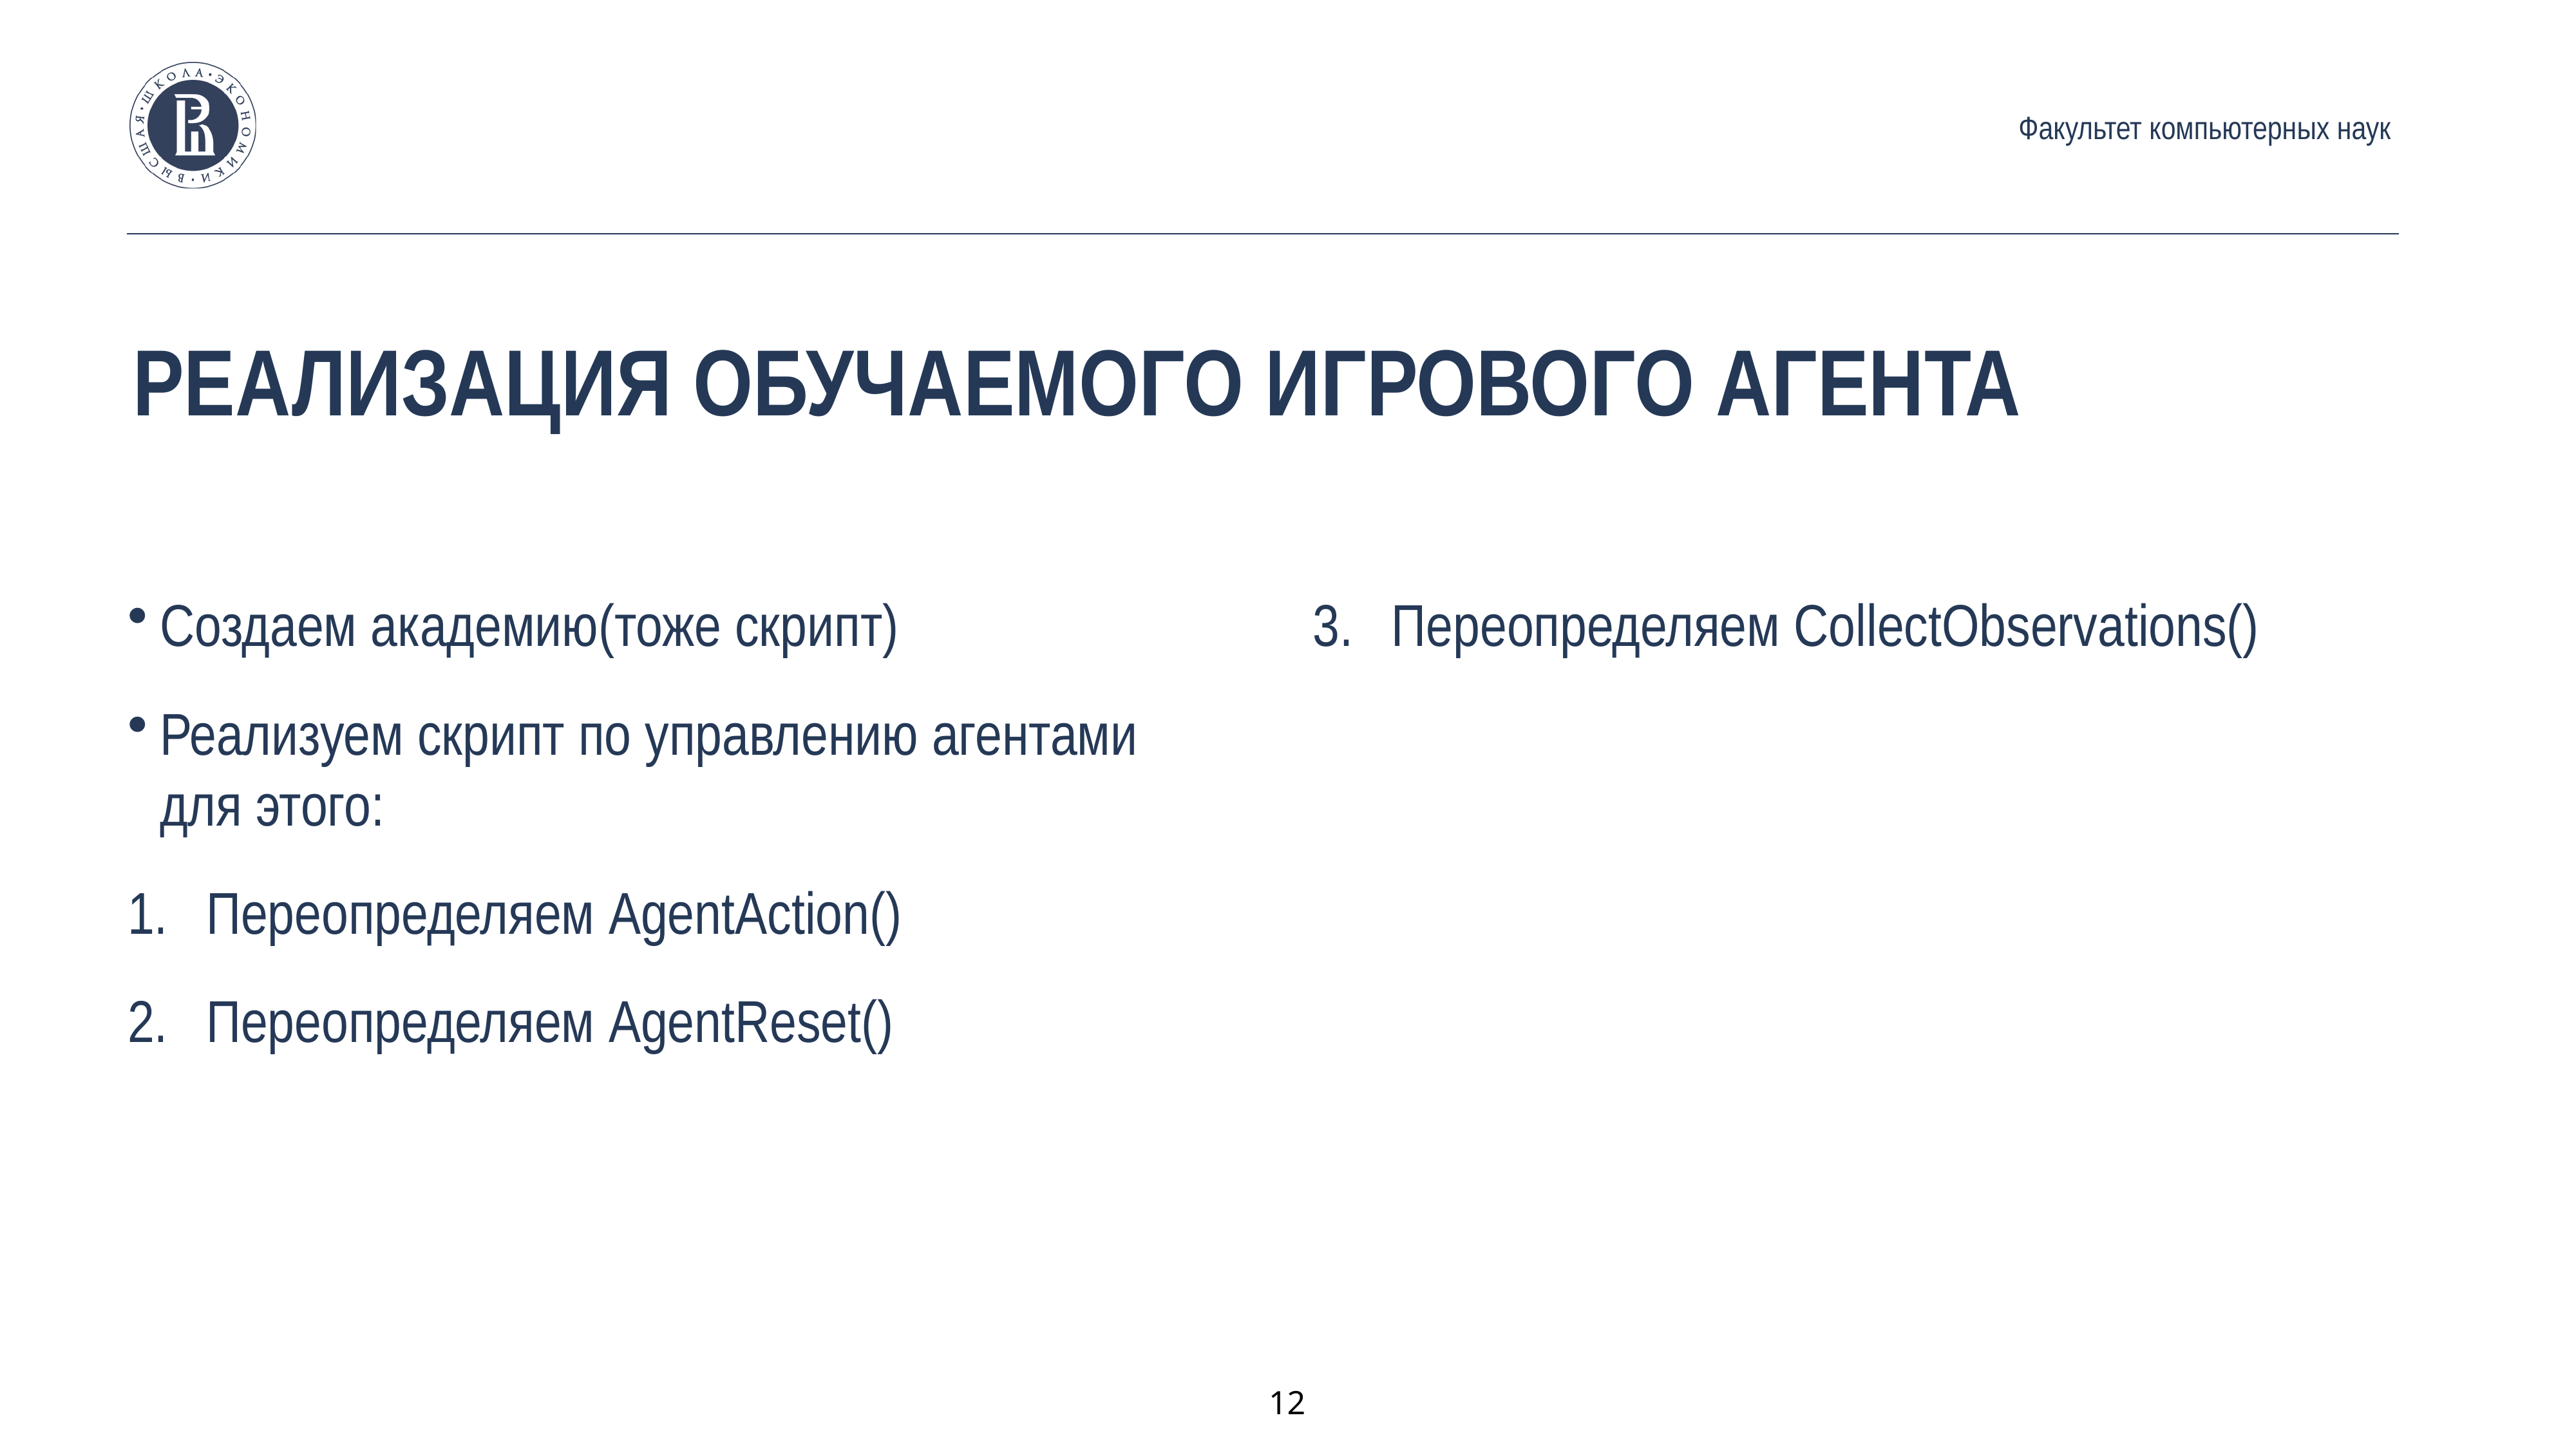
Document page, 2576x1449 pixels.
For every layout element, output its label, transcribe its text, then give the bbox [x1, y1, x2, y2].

slide_number 12 [1260, 1374, 1314, 1429]
text_box РЕАЛИЗАЦИЯ обучаемого игрового агента [125, 314, 2396, 559]
text_box Создаем академию(тоже скрипт) Реализуем скрипт по управлению агентами для этого: Переопределяем AgentAction() Переопределяем AgentReset() Переопределяем CollectObservations() [120, 580, 2392, 1092]
text_box [124, 614, 2397, 755]
text_box Факультет компьютерных наук [1198, 100, 2399, 154]
picture [129, 62, 256, 189]
